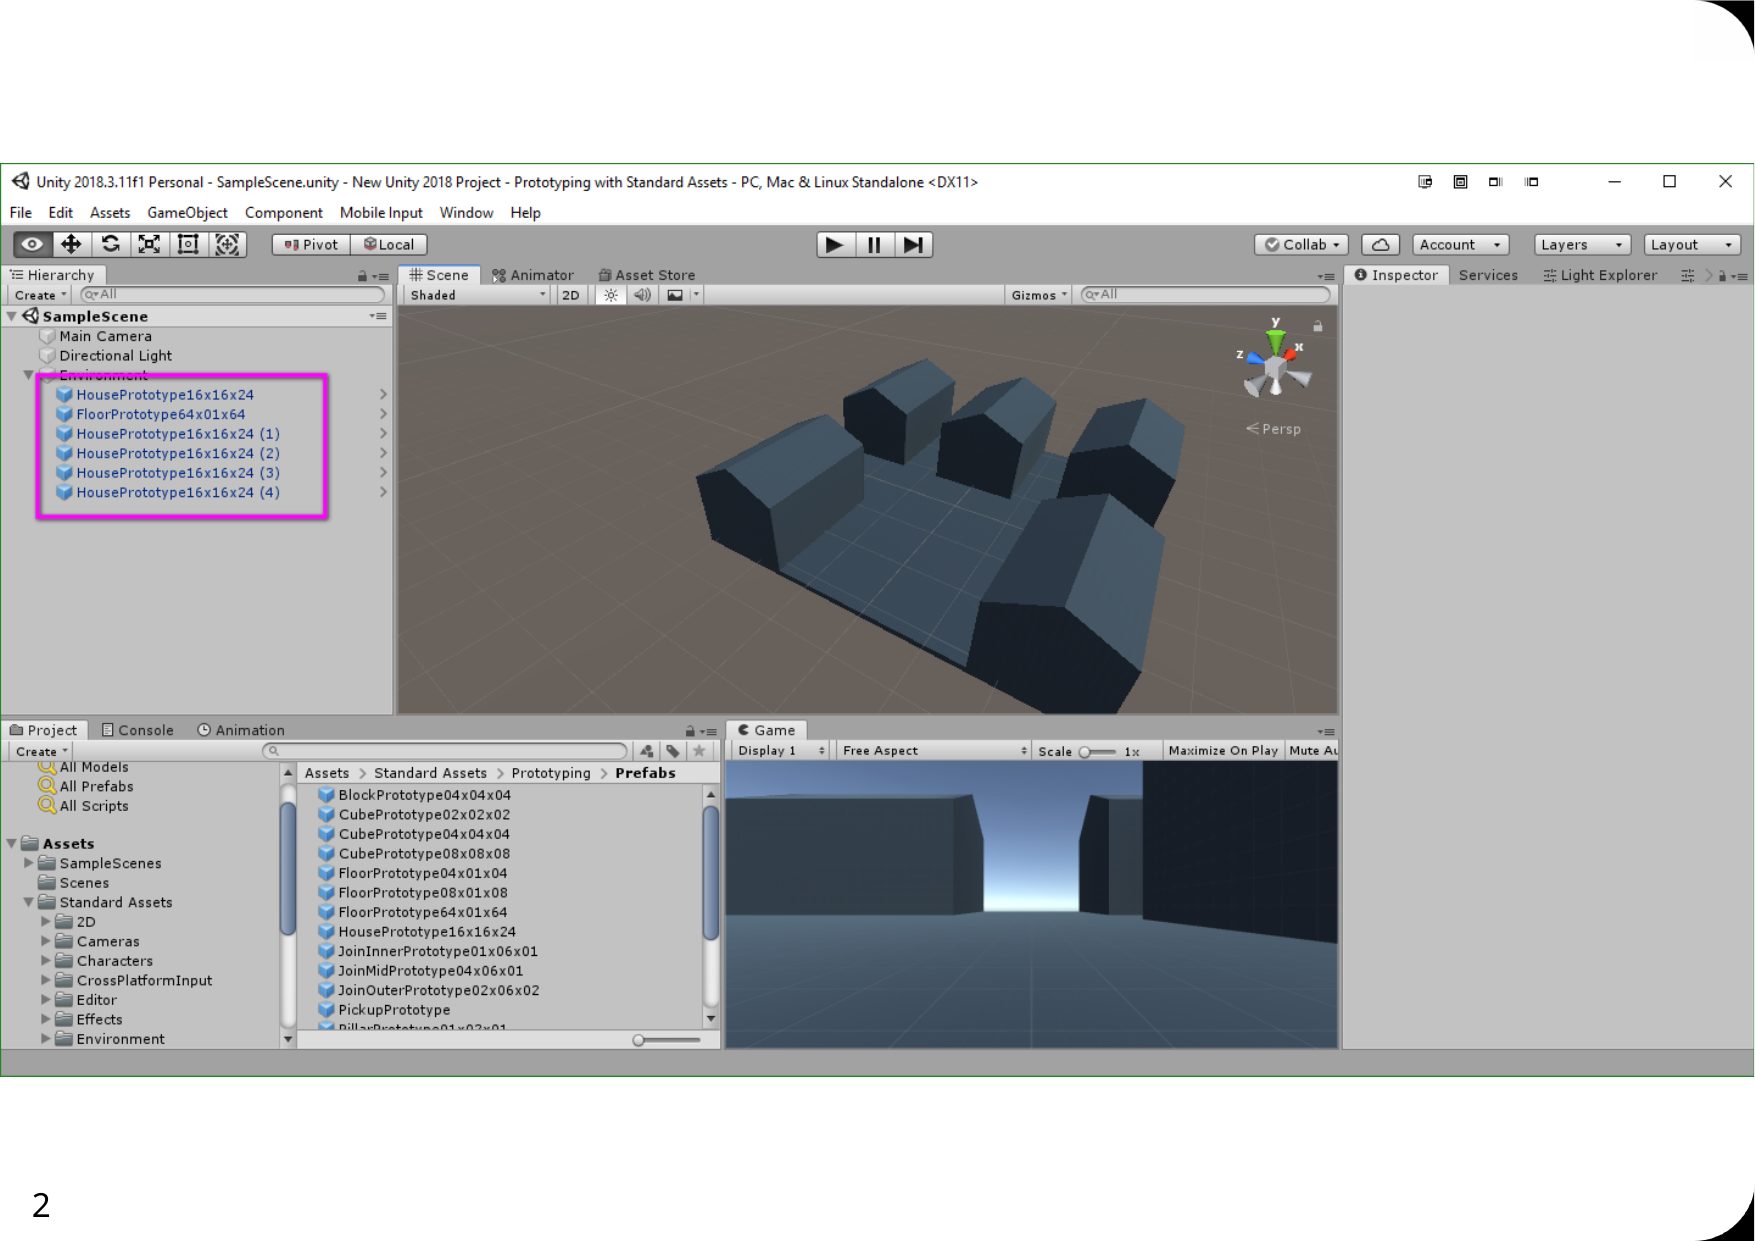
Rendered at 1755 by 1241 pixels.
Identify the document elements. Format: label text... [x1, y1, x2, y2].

picture [0, 163, 1755, 1077]
picture [1692, 1179, 1755, 1241]
picture [1694, 1, 1755, 62]
slide_number 2 [14, 1175, 181, 1228]
